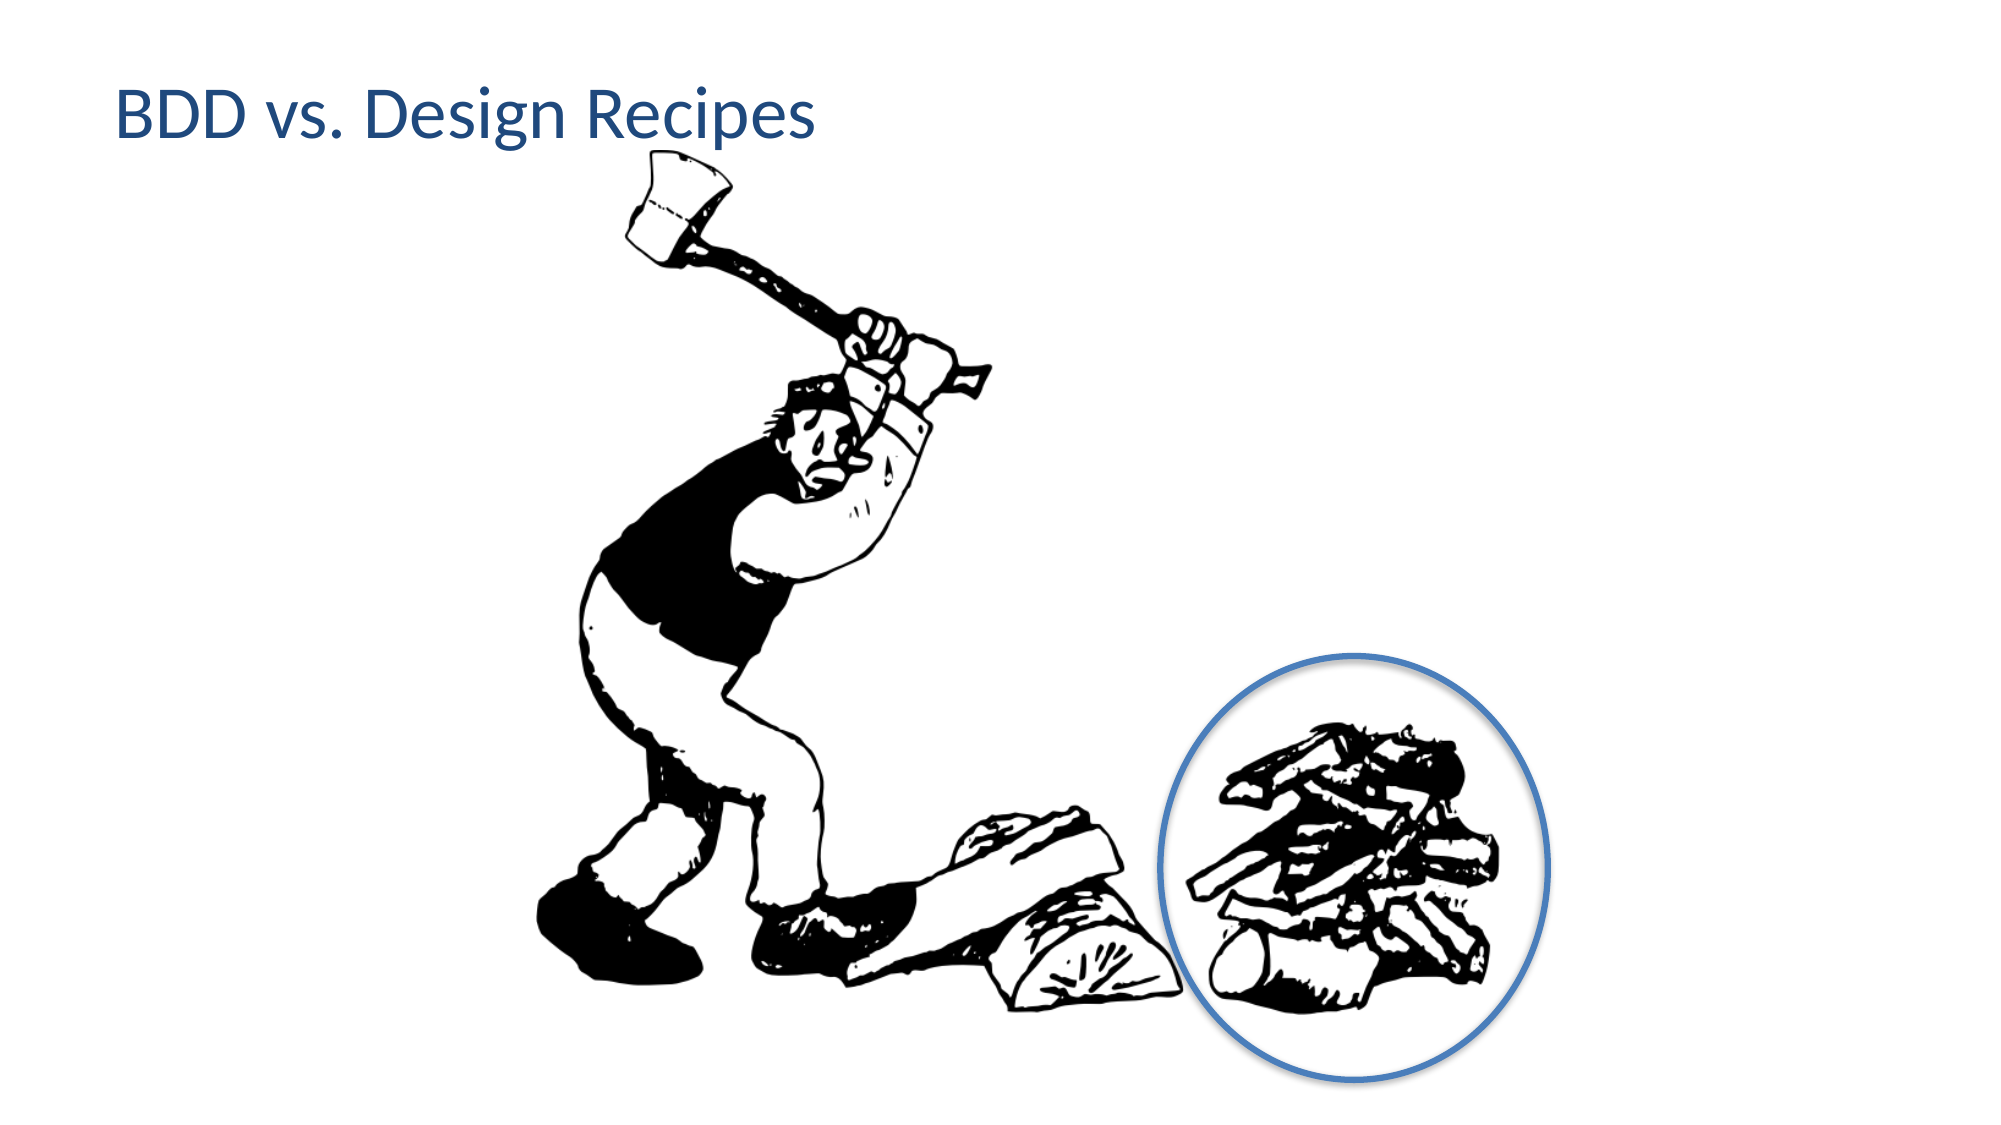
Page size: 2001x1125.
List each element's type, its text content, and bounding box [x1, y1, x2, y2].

title BDD vs. Design Recipes [99, 45, 1900, 172]
text_box [1221, 1024, 1487, 1081]
text_box [1506, 735, 1549, 1001]
picture [536, 149, 1500, 1015]
